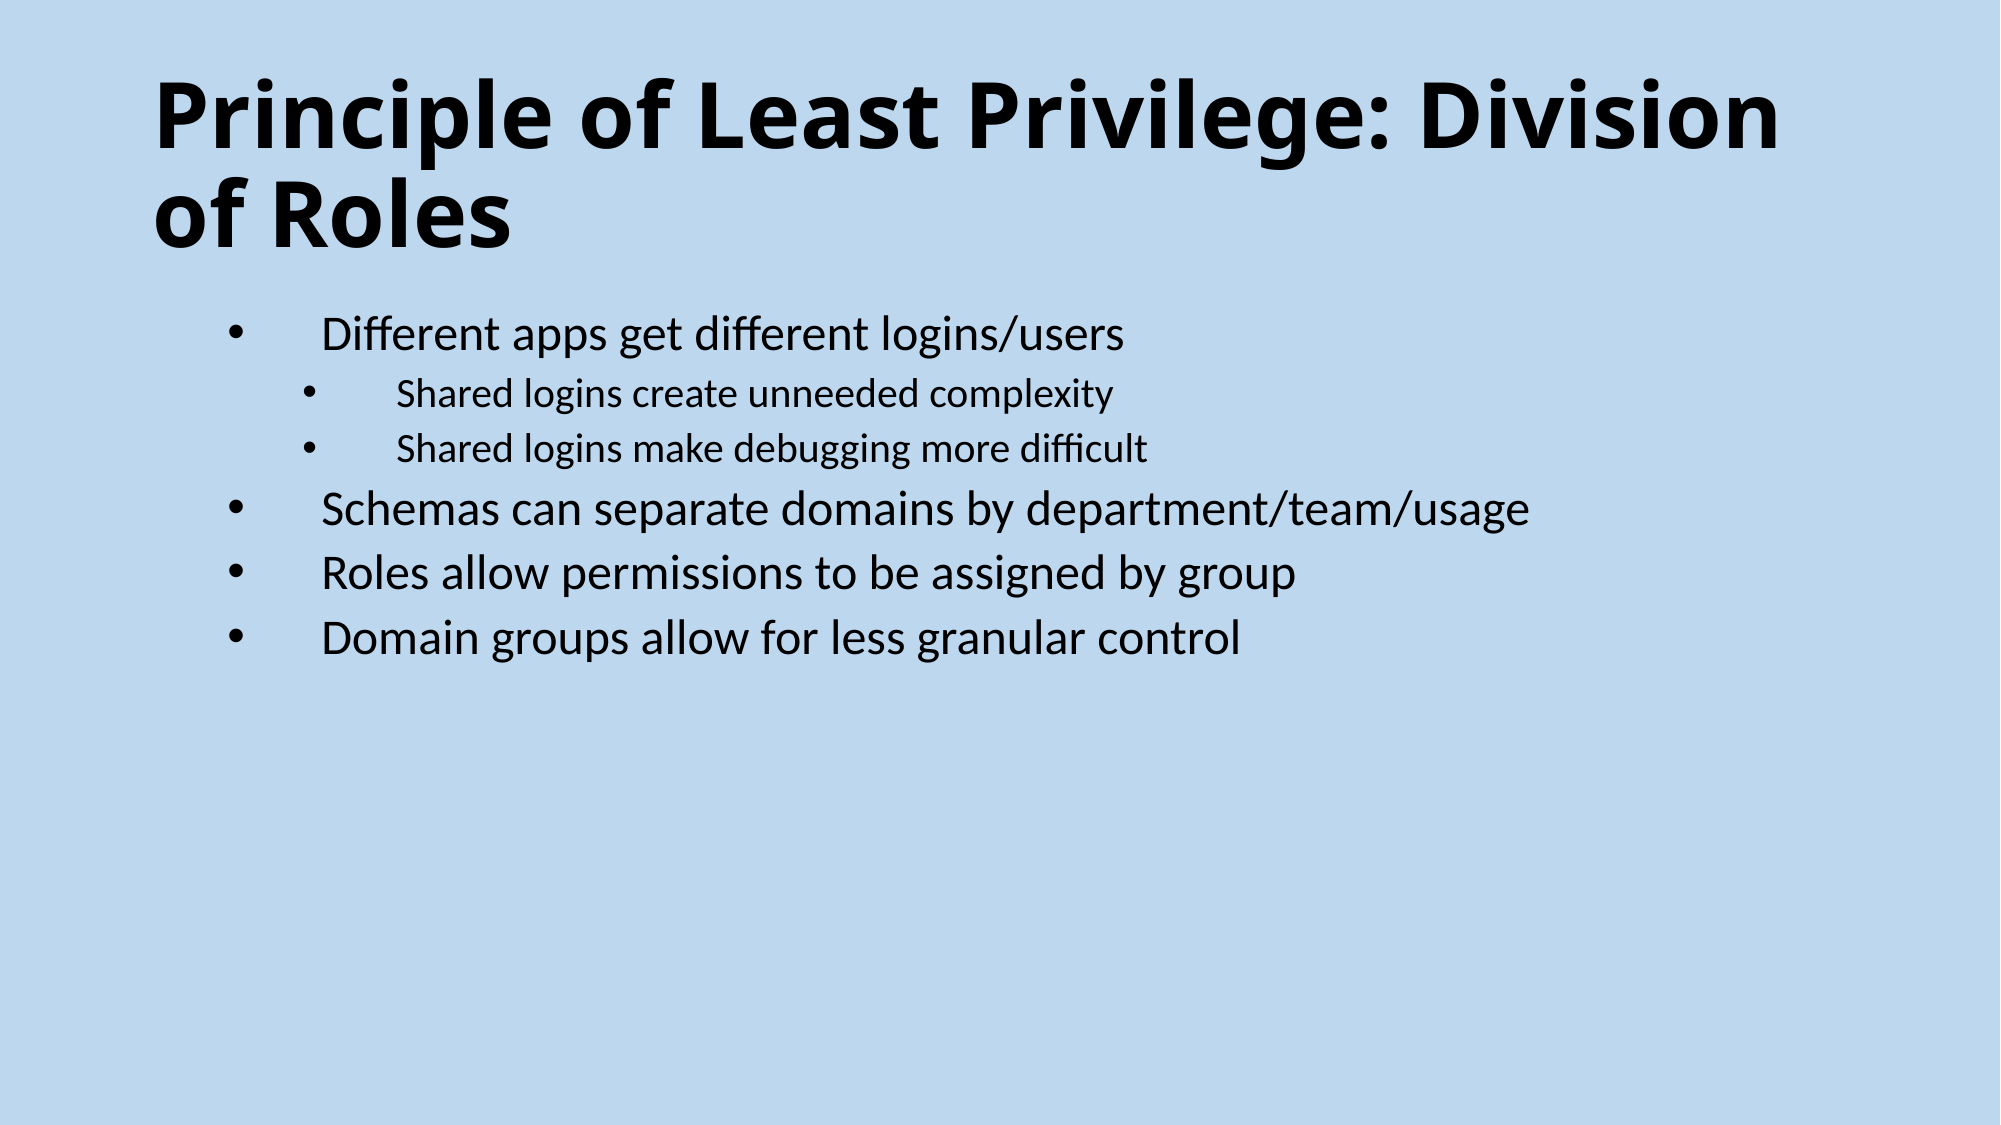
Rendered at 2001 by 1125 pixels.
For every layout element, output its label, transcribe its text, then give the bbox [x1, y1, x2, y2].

list Different apps get different logins/users Shared logins create unneeded complexity Shared logins make debugging more difficult Schemas can separate domains by department/team/usage Roles allow permissions to be assigned by group Domain groups allow for less granular control [137, 299, 1863, 1014]
title Principle of Least Privilege: Division of Roles [137, 59, 1863, 278]
